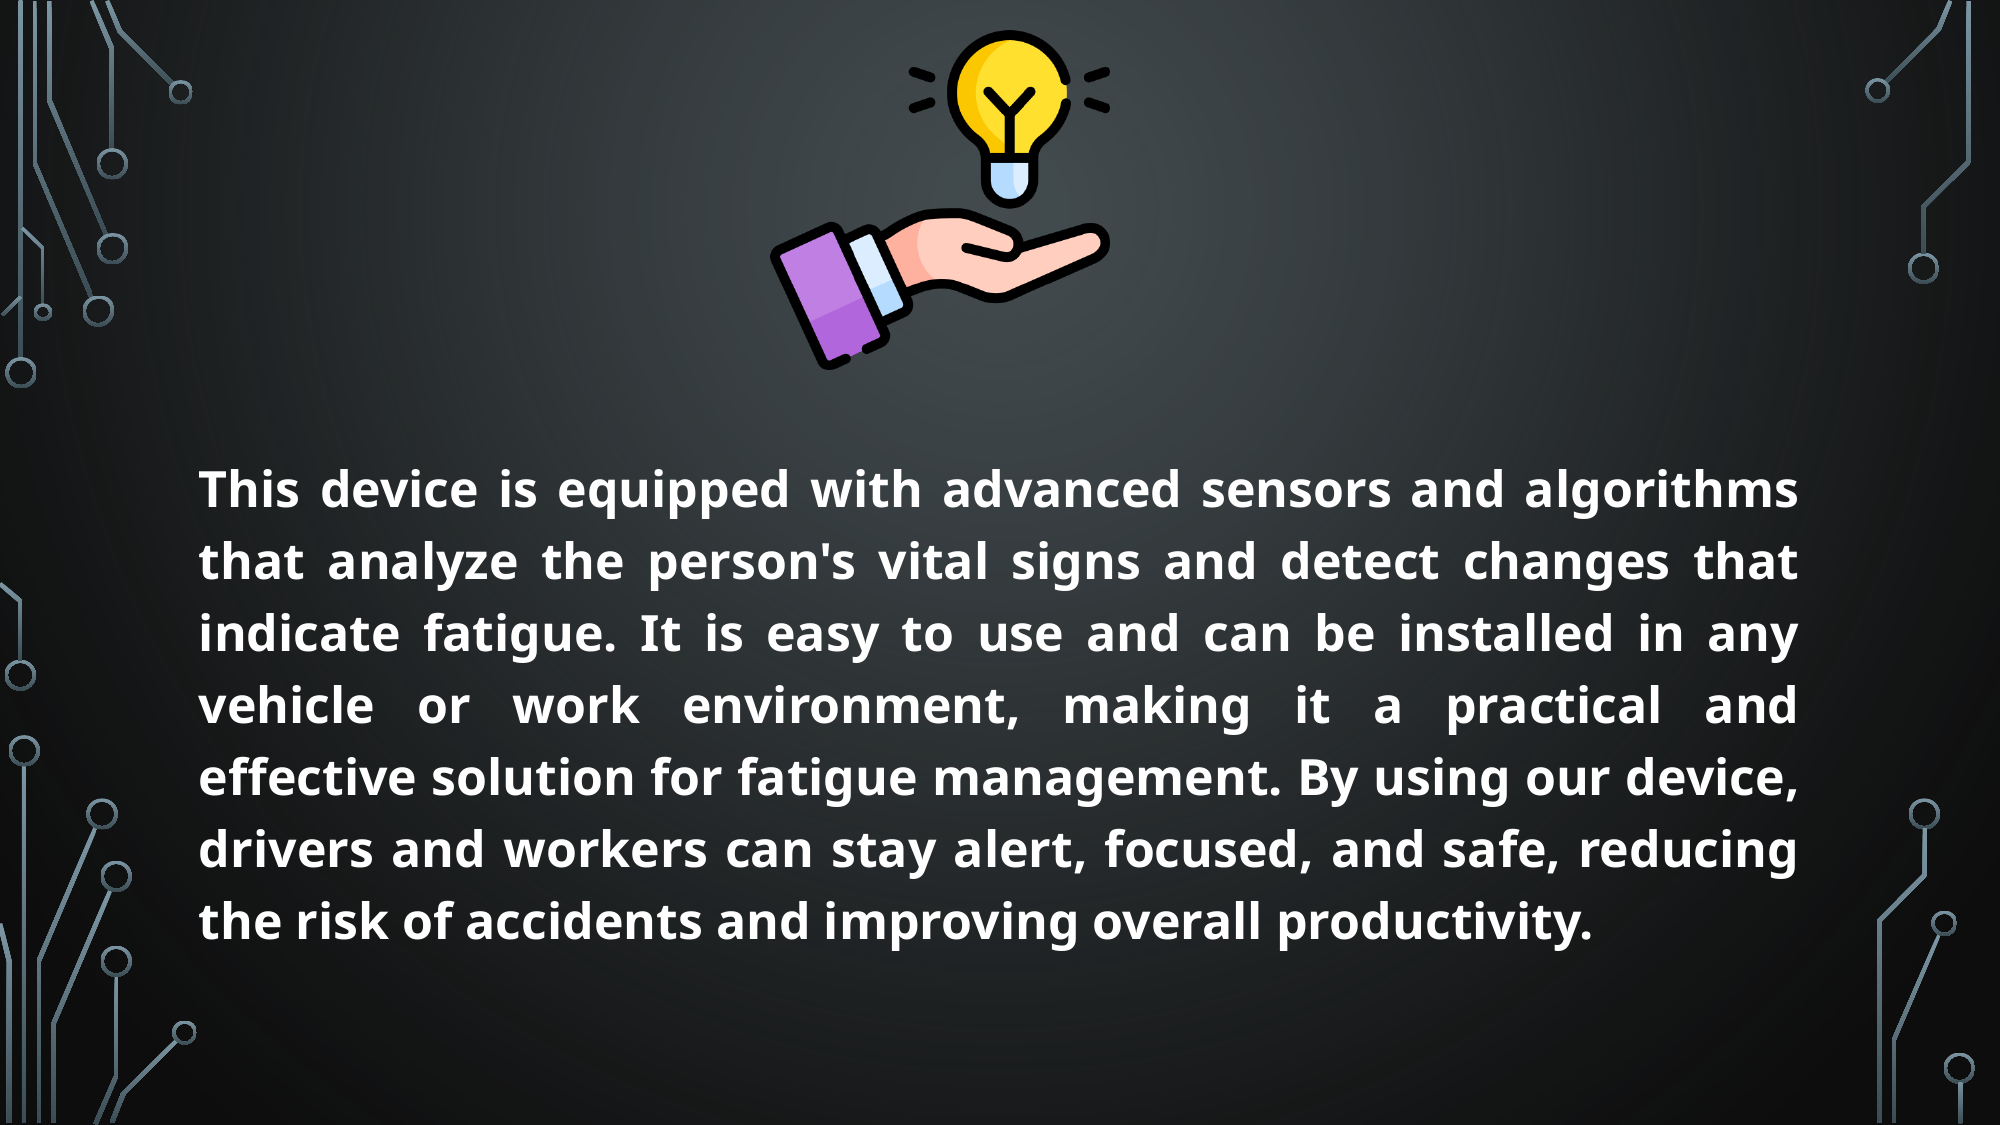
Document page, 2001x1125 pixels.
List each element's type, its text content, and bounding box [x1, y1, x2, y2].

picture [770, 30, 1110, 371]
list This device is equipped with advanced sensors and algorithms that analyze the person's vital signs and detect changes that indicate fatigue. It is easy to use and can be installed in any vehicle or work environment, making it a practical and effective solution for fatigue management. By using our device, drivers and workers can stay alert, focused, and safe, reducing the risk of accidents and improving overall productivity. [183, 370, 1816, 1024]
